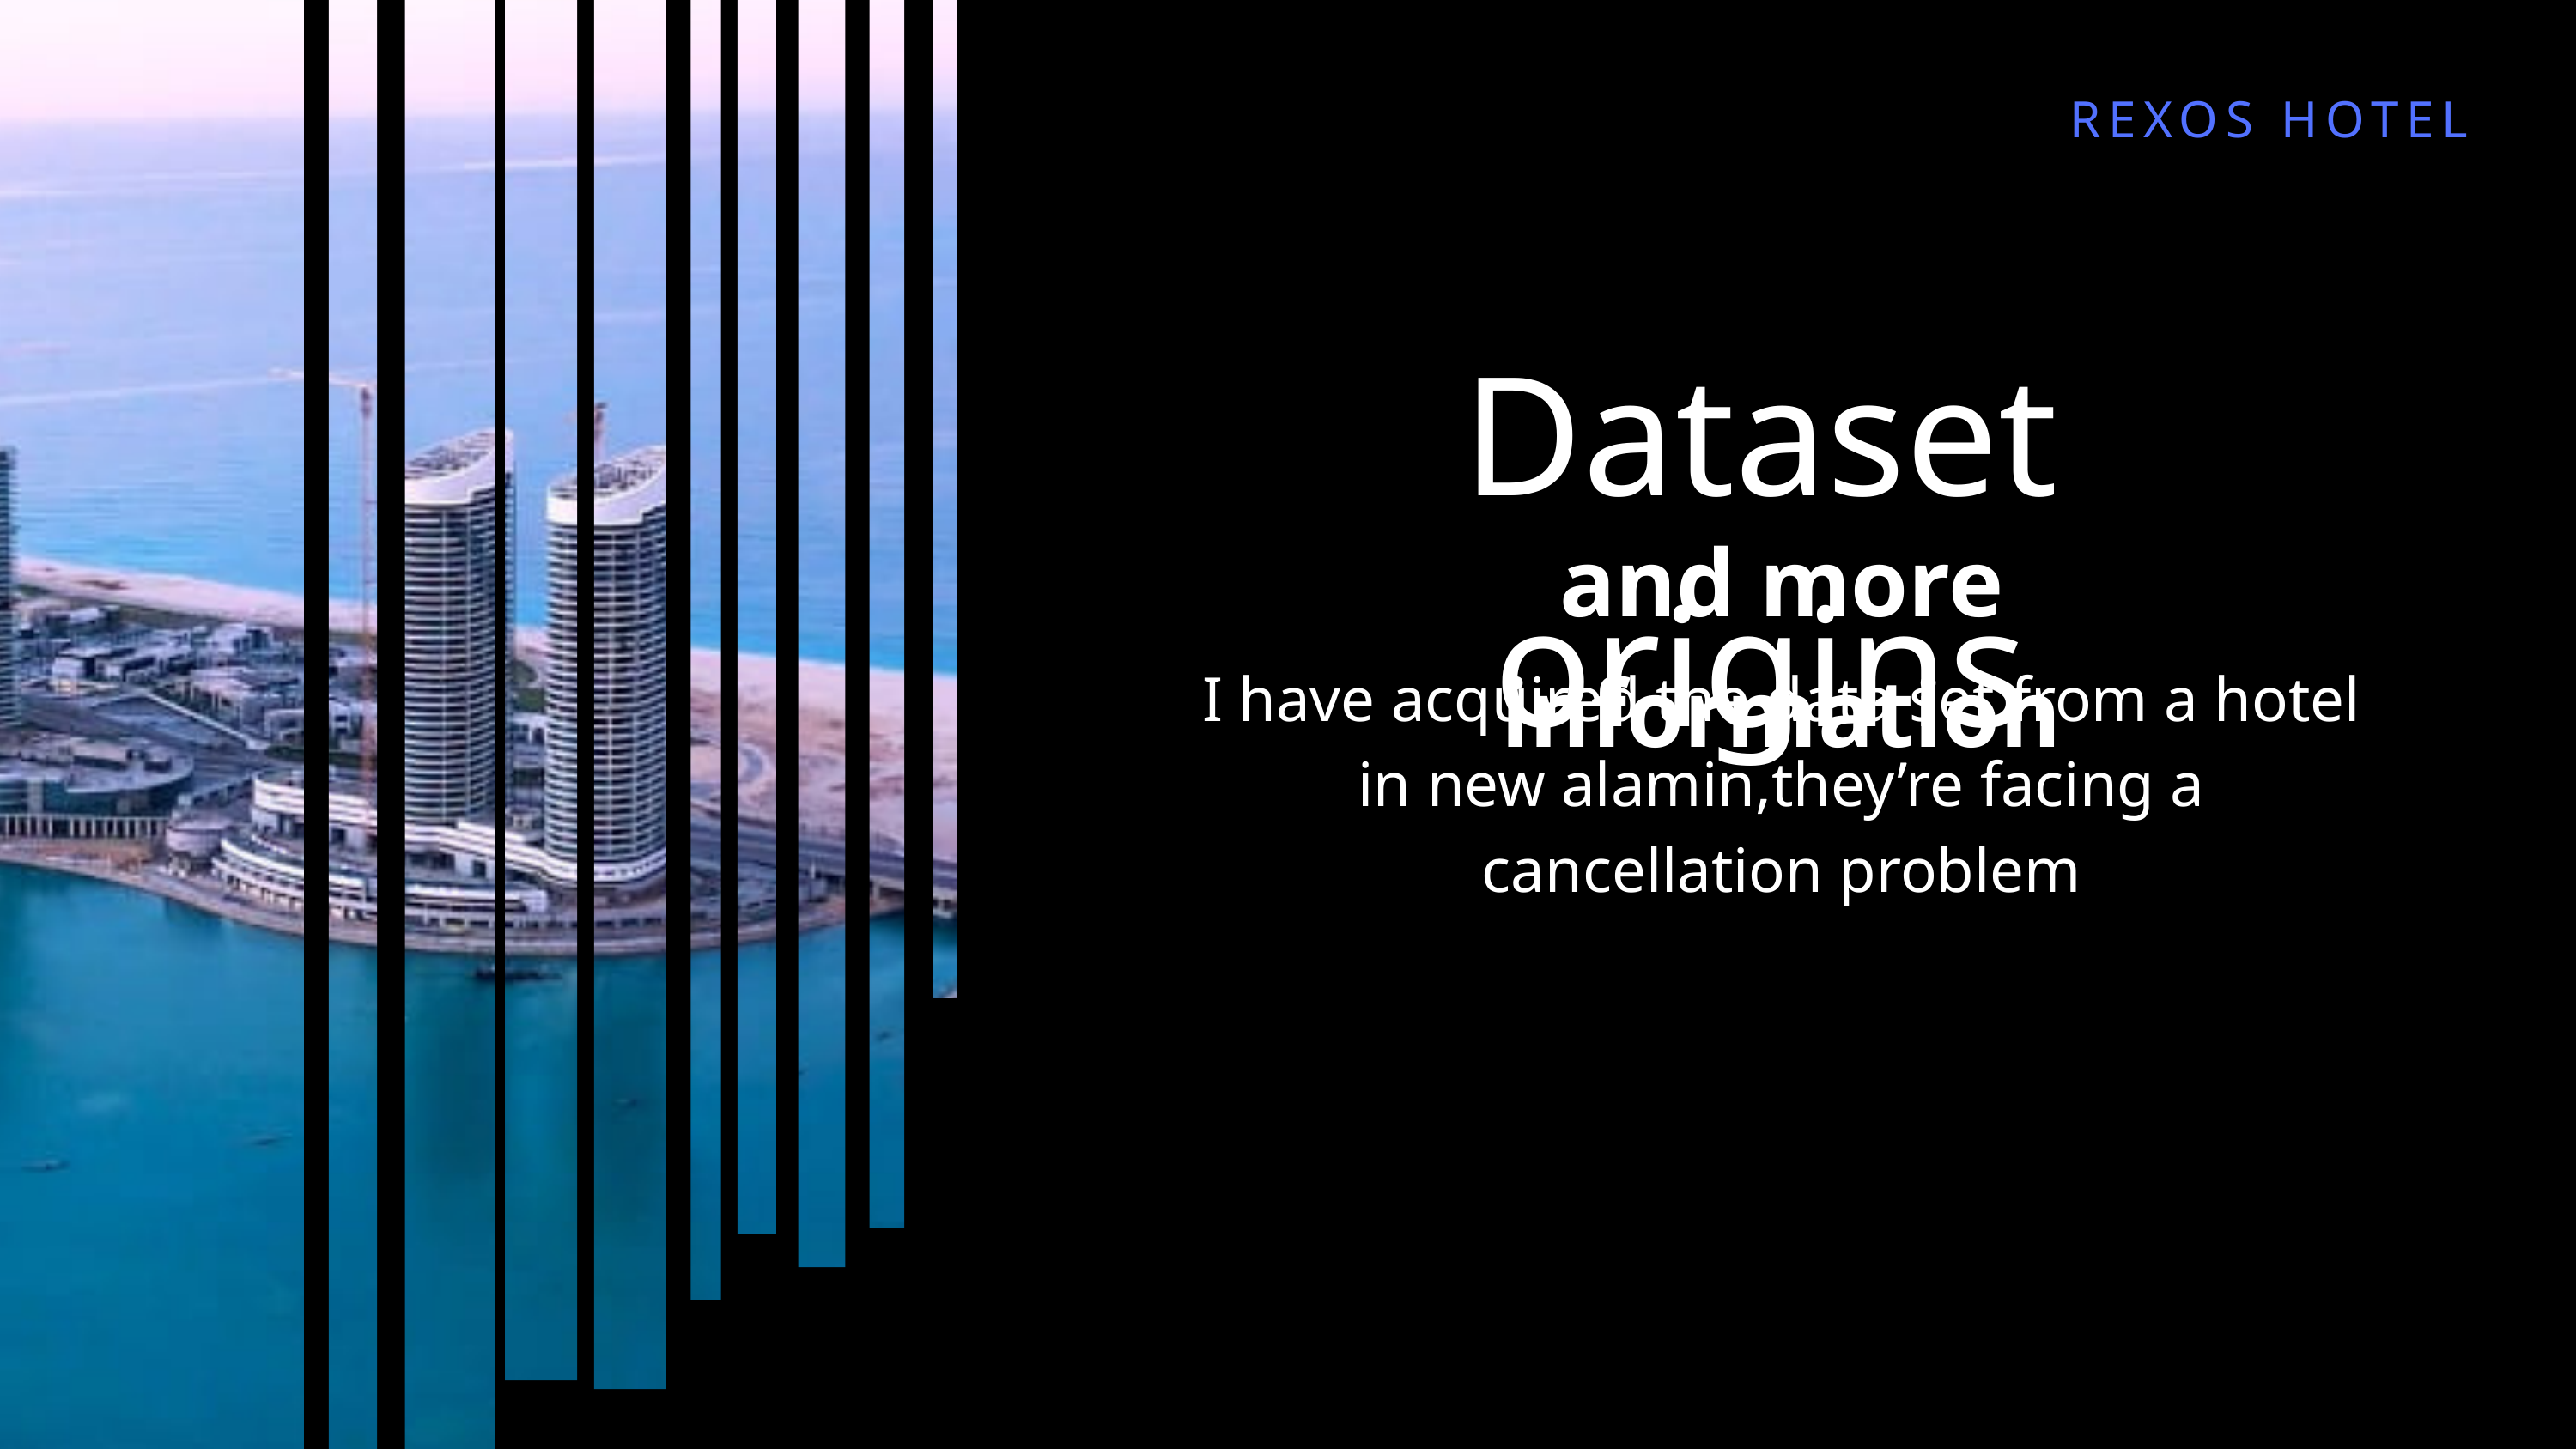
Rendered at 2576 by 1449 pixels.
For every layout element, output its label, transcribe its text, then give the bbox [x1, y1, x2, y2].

text_box and more information [1288, 505, 2275, 648]
text_box I have acquired the data set from a hotel in new alamin,they’re facing a cancellation problem [1188, 648, 2375, 905]
text_box Dataset origins [1416, 298, 2105, 505]
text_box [0, 0, 957, 1449]
text_box REXOS HOTEL [2007, 75, 2469, 149]
